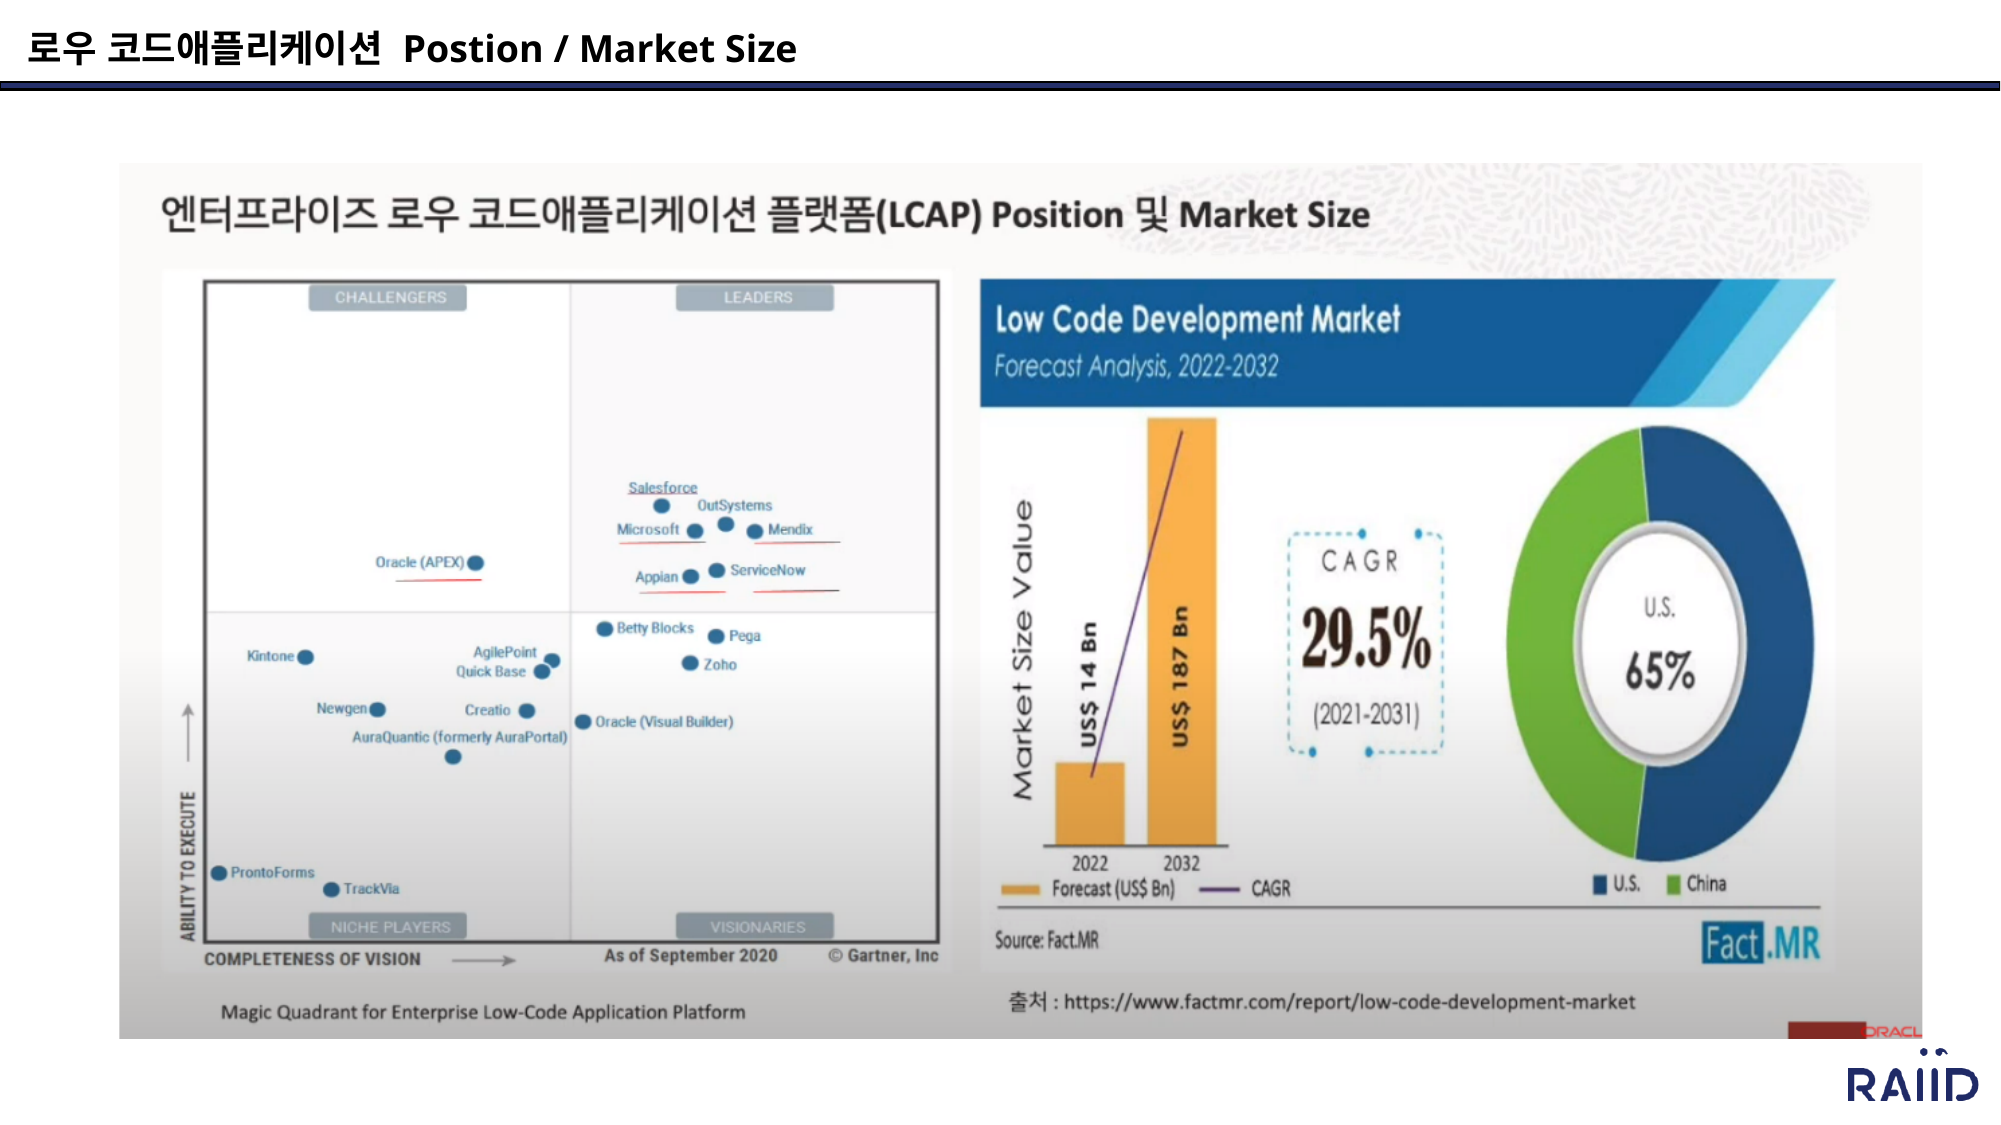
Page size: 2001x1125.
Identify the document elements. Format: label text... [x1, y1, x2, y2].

picture [1803, 1042, 2000, 1112]
picture [119, 163, 1923, 1039]
text_box 로우 코드애플리케이션 Postion / Market Size [12, 18, 814, 78]
